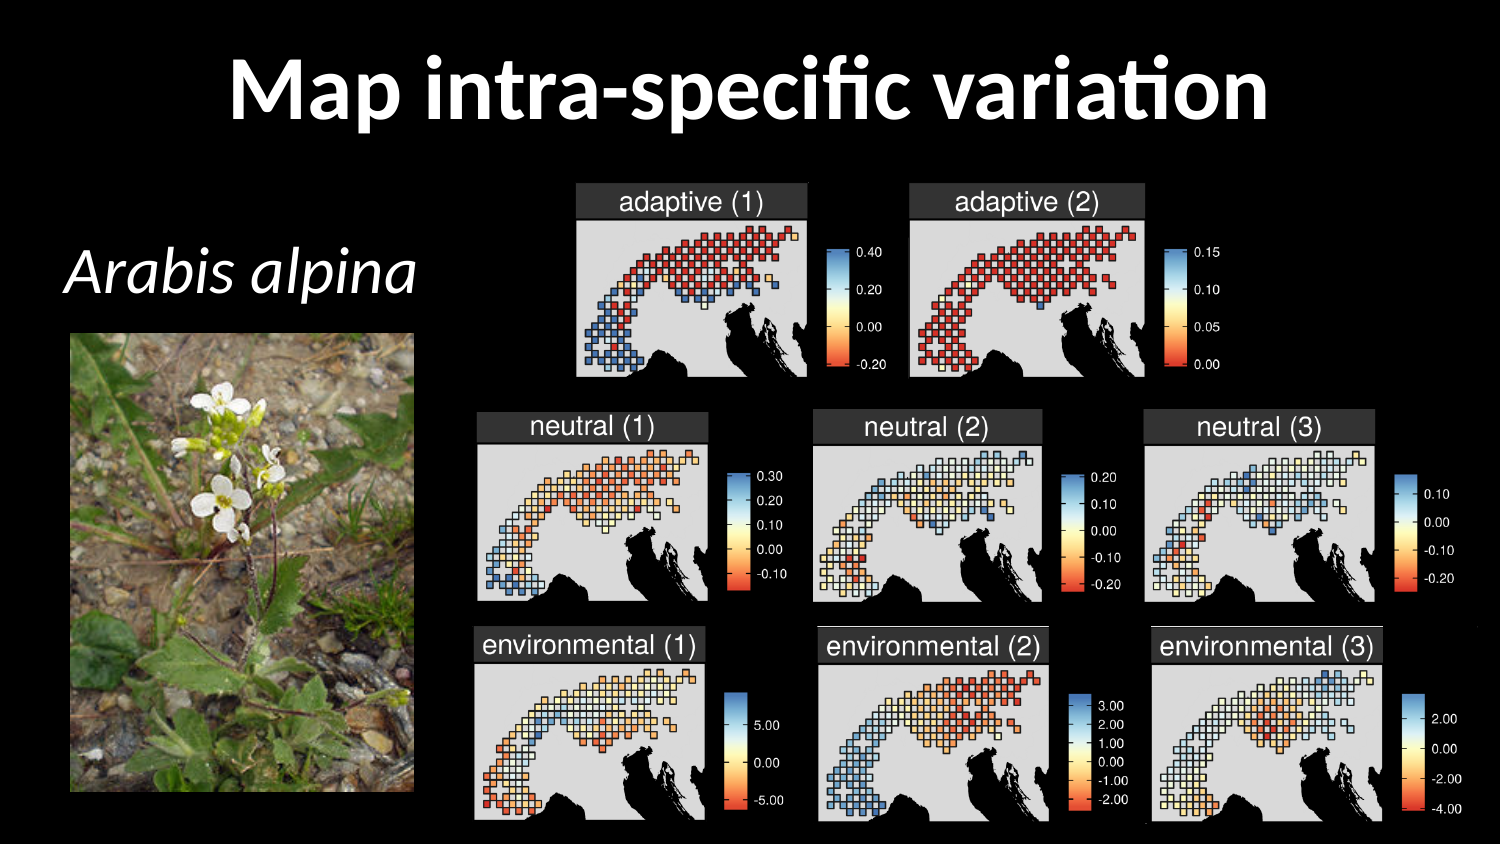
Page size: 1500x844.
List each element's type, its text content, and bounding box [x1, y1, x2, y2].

text_box Arabis alpina [50, 219, 434, 315]
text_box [455, 393, 1473, 611]
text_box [471, 597, 1478, 835]
text_box Map intra-specific variation [74, 12, 1425, 153]
picture [69, 333, 415, 792]
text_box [575, 159, 1240, 380]
